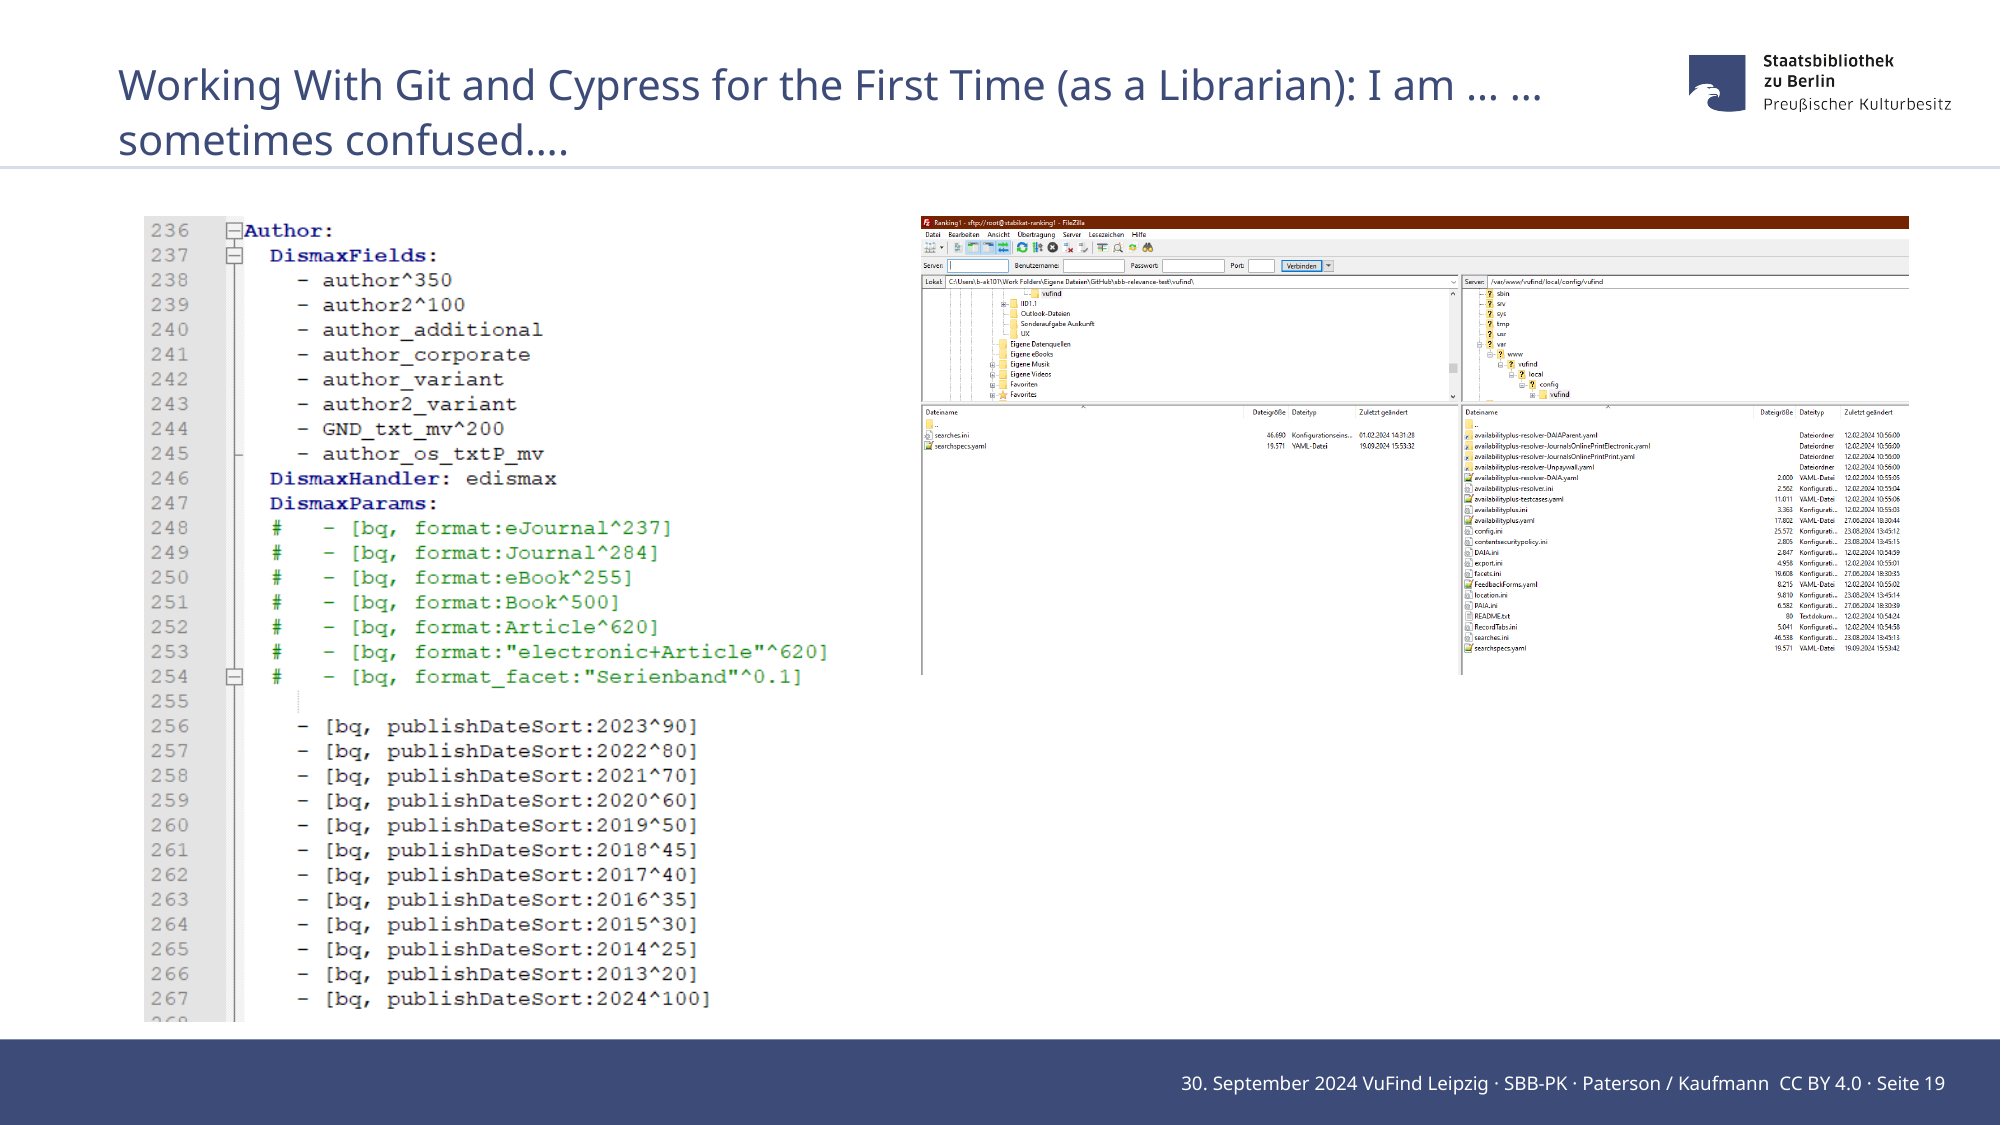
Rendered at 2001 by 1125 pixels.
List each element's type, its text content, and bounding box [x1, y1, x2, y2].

title Working With Git and Cypress for the First Time (as a Librarian): I am … … sometimes confused…. [118, 54, 1582, 146]
picture [1689, 54, 1951, 112]
picture [144, 216, 844, 1022]
picture [921, 216, 1909, 675]
